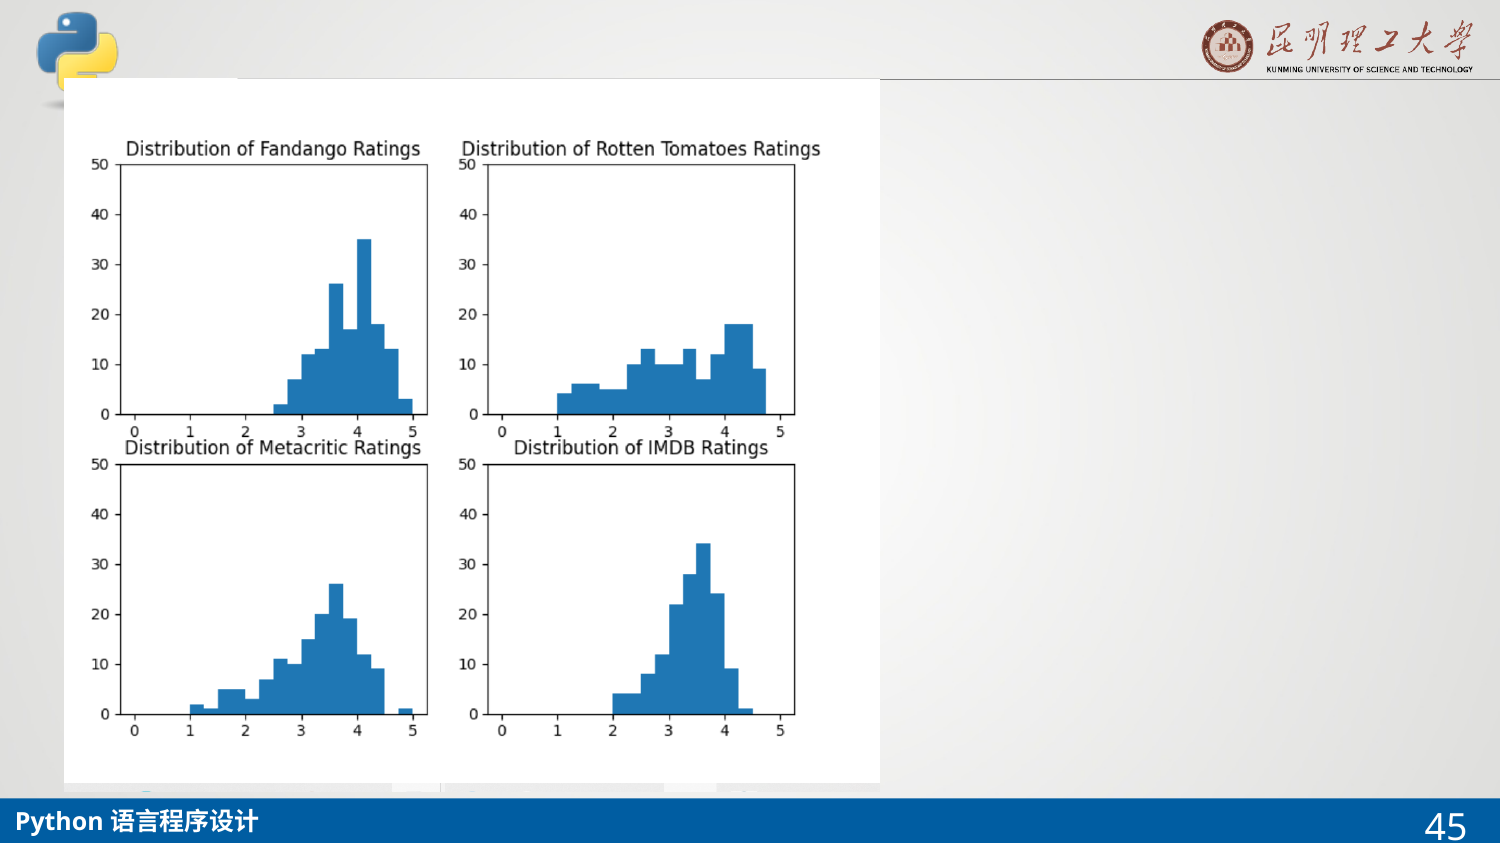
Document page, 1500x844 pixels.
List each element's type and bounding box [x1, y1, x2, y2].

picture [0, 0, 1500, 798]
list [64, 77, 881, 793]
